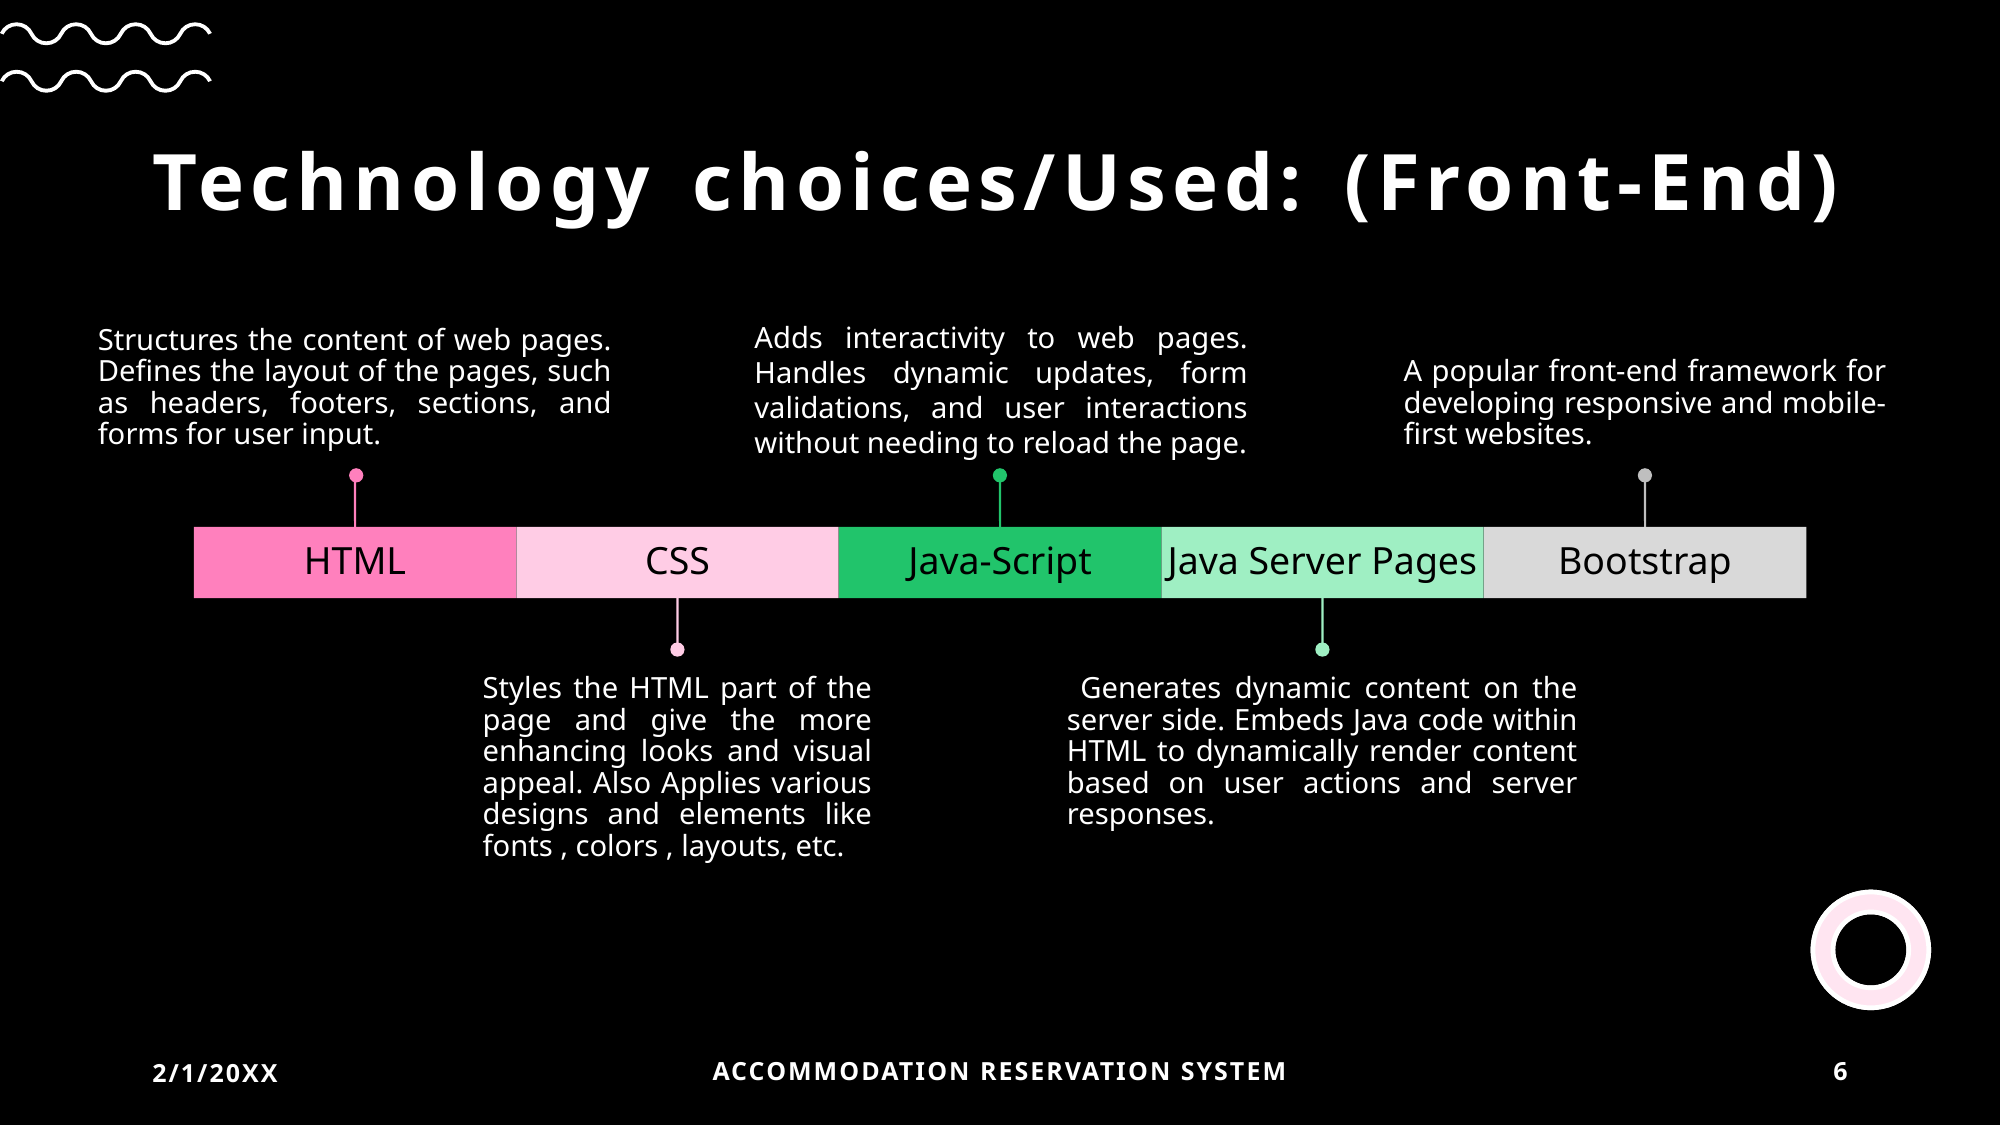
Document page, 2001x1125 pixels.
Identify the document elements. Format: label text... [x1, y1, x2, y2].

title Technology choices/Used: (Front-End) [137, 92, 1863, 278]
text_box [1314, 641, 1331, 658]
text_box [998, 484, 1002, 526]
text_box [838, 526, 1161, 599]
footer Accommodation Reservation System [662, 1042, 1338, 1103]
text_box Adds interactivity to web pages. Handles dynamic updates, form validations, and user interactions without needing to reload the page. [739, 456, 1263, 467]
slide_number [137, 1042, 588, 1103]
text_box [445, 669, 909, 920]
text_box [991, 467, 1009, 484]
text_box [1636, 467, 1654, 484]
text_box [353, 483, 357, 526]
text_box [86, 205, 624, 456]
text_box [1053, 669, 1592, 920]
text_box [1643, 484, 1647, 526]
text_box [1161, 526, 1483, 599]
text_box [348, 467, 365, 484]
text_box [516, 526, 838, 599]
text_box [669, 641, 686, 658]
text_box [193, 526, 516, 599]
slide_number 6 [1412, 1042, 1863, 1103]
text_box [1376, 205, 1914, 456]
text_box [731, 205, 1269, 456]
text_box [1483, 526, 1807, 599]
